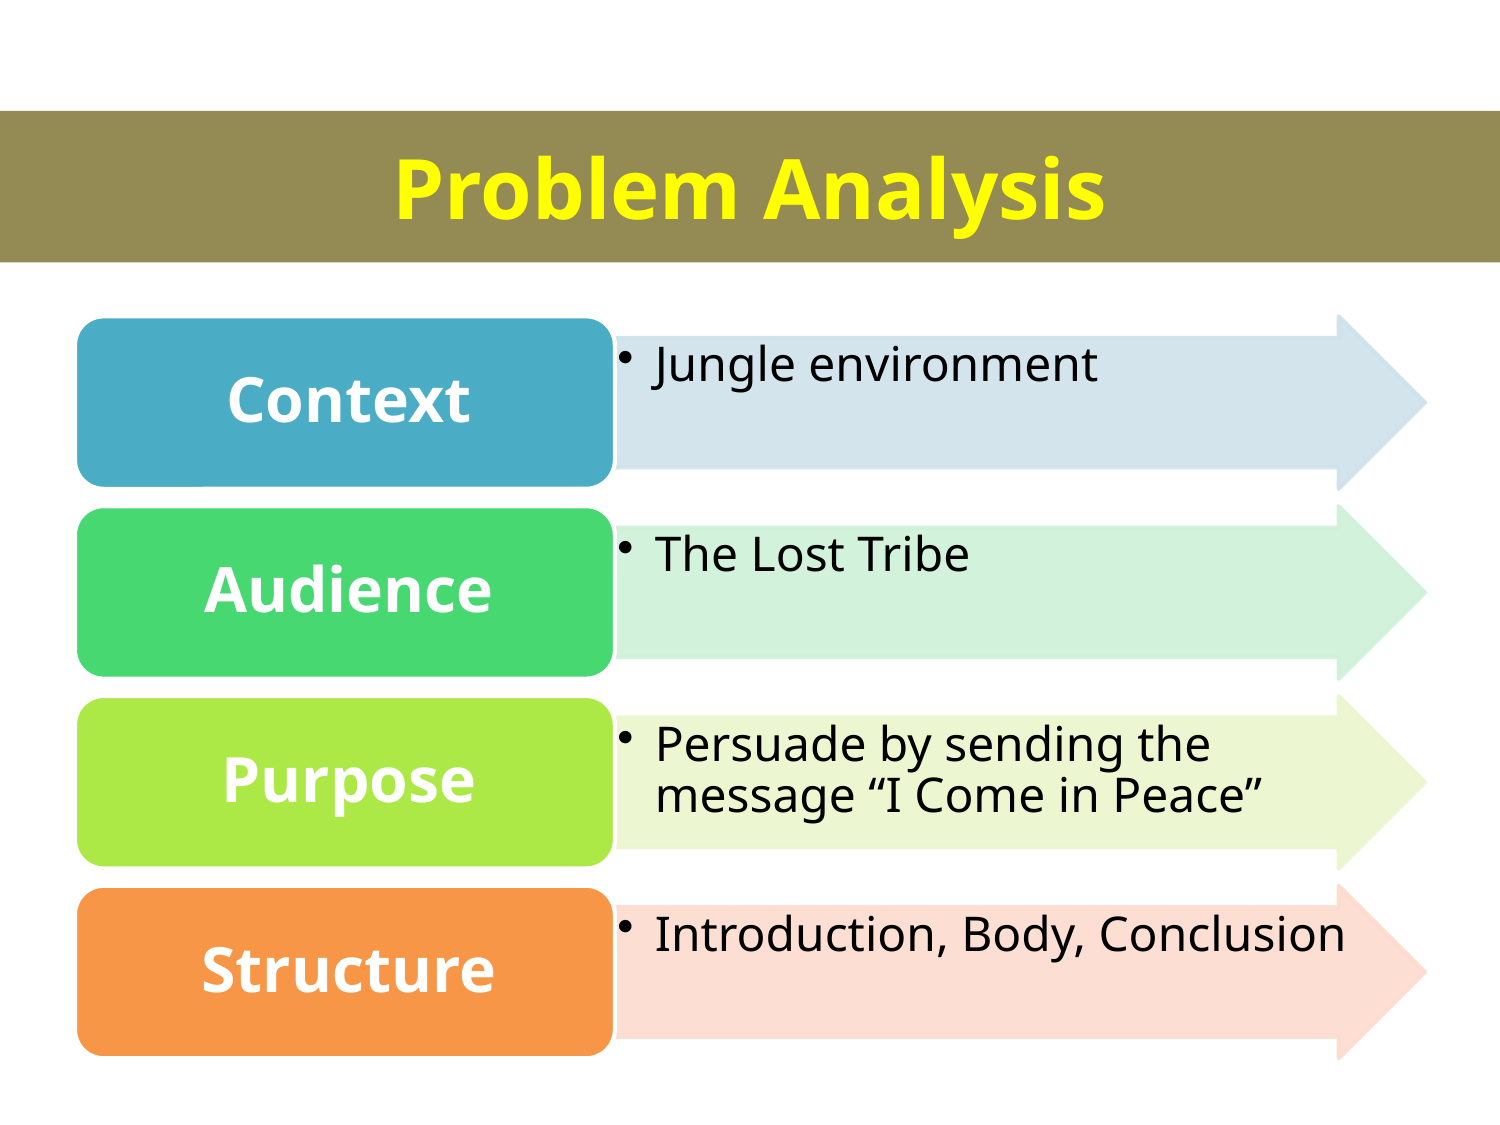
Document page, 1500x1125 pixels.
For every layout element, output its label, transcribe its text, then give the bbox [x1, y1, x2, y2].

title Problem Analysis [0, 110, 1500, 263]
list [74, 315, 1426, 1059]
